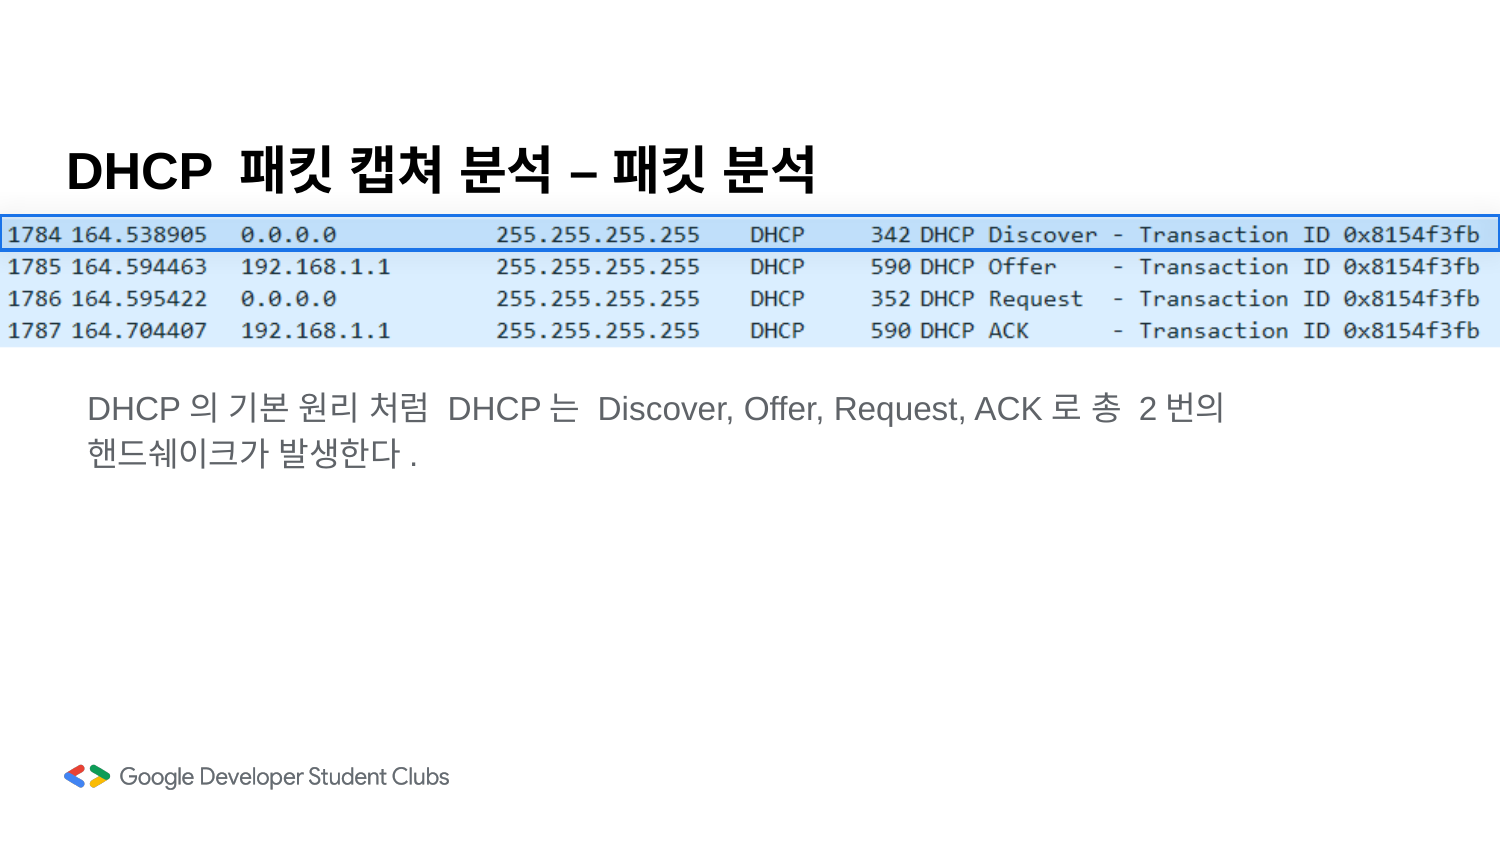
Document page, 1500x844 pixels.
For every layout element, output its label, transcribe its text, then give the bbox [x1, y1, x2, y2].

list DHCP의 기본 원리 처럼 DHCP는 Discover, Offer, Request, ACK로 총 2번의 핸드쉐이크가 발생한다. [51, 366, 1418, 493]
title DHCP 패킷 캡쳐 분석 – 패킷 분석 [51, 91, 1095, 200]
picture [64, 762, 449, 790]
picture [0, 214, 1500, 352]
